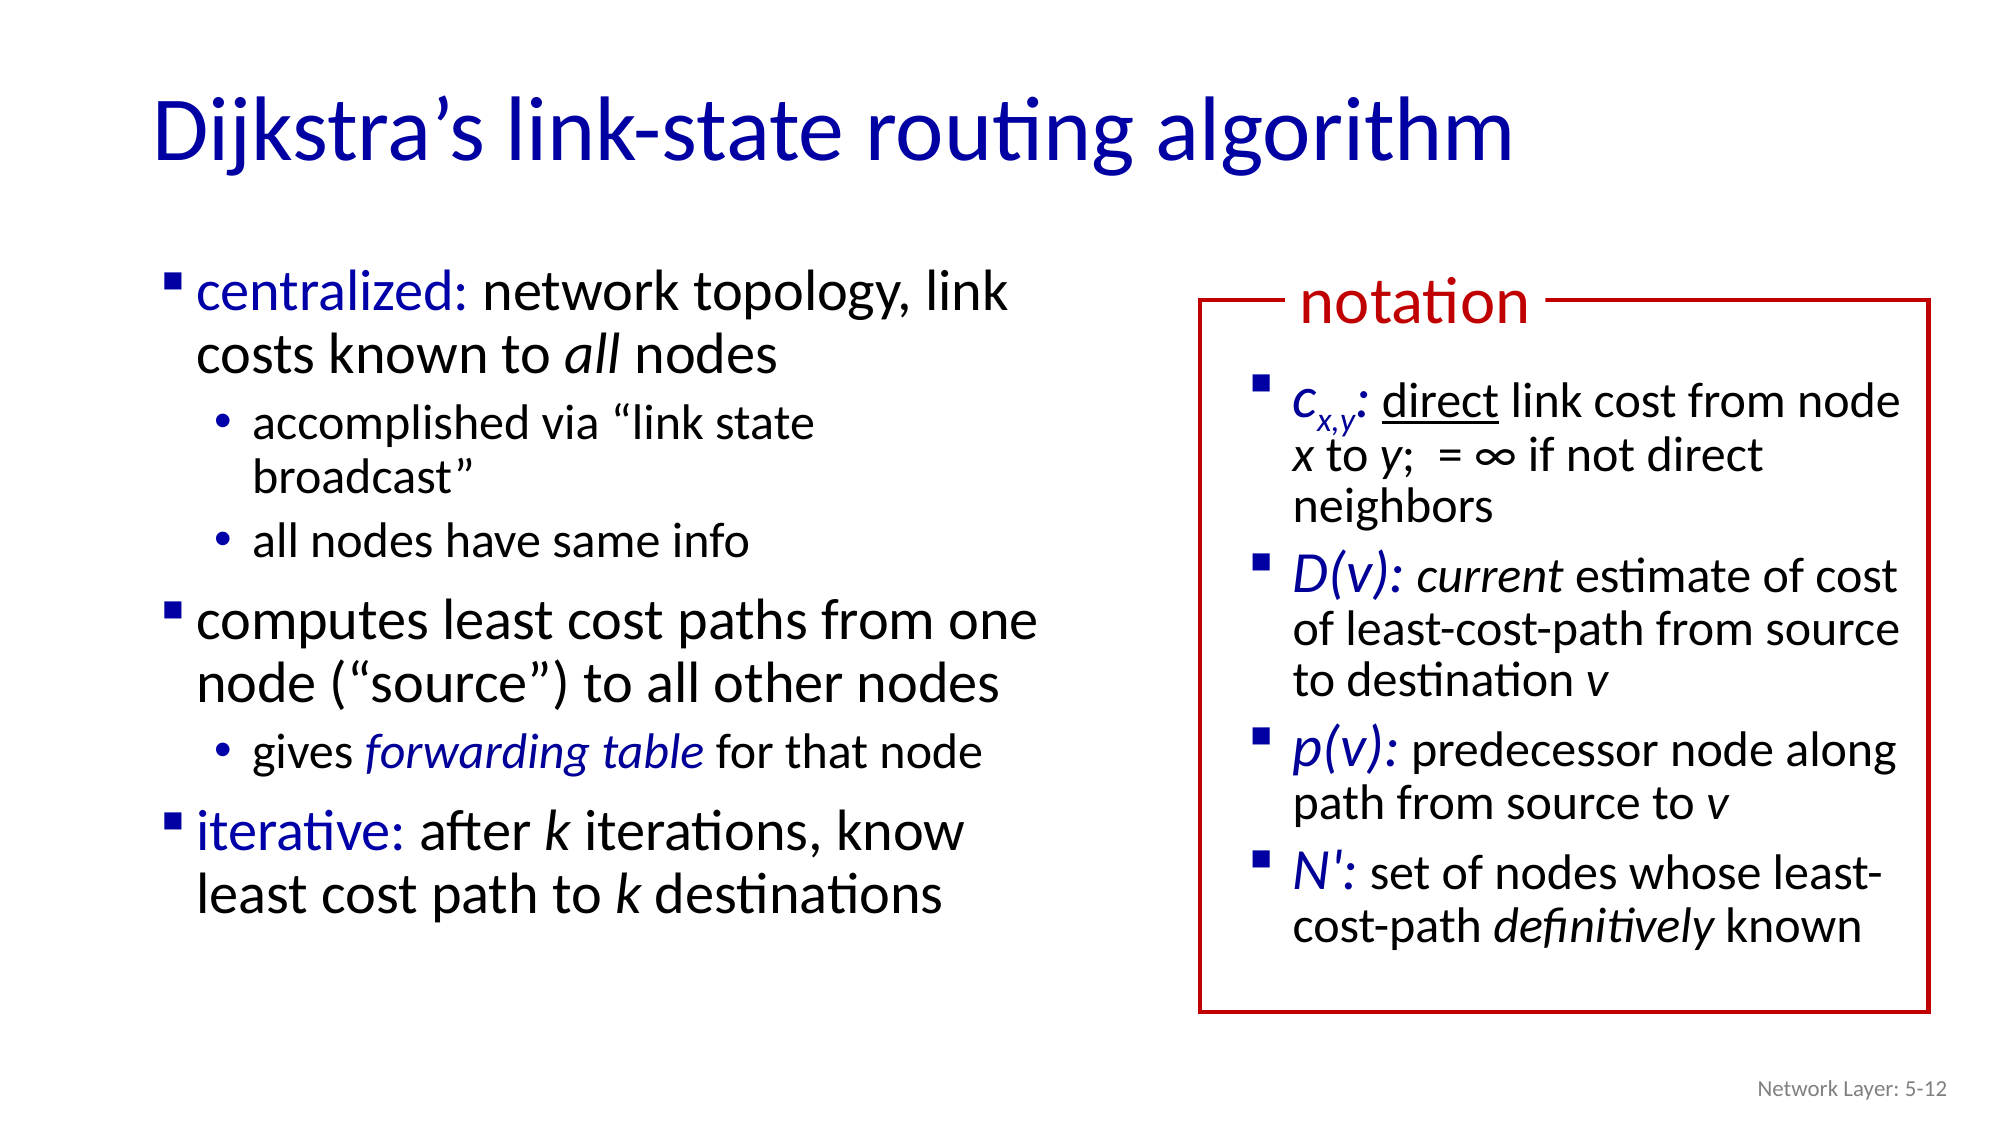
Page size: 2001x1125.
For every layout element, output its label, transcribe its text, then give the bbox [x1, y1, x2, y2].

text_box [1199, 249, 1929, 1051]
text_box centralized: network topology, link costs known to all nodes accomplished via “link state broadcast” all nodes have same info computes least cost paths from one node (“source”) to all other nodes gives forwarding table for that node iterative: after k iterations, know least cost path to k destinations [123, 252, 1060, 1058]
slide_number Network Layer: 5-12 [1512, 1056, 1963, 1117]
title Dijkstra’s link-state routing algorithm [137, 57, 1752, 204]
